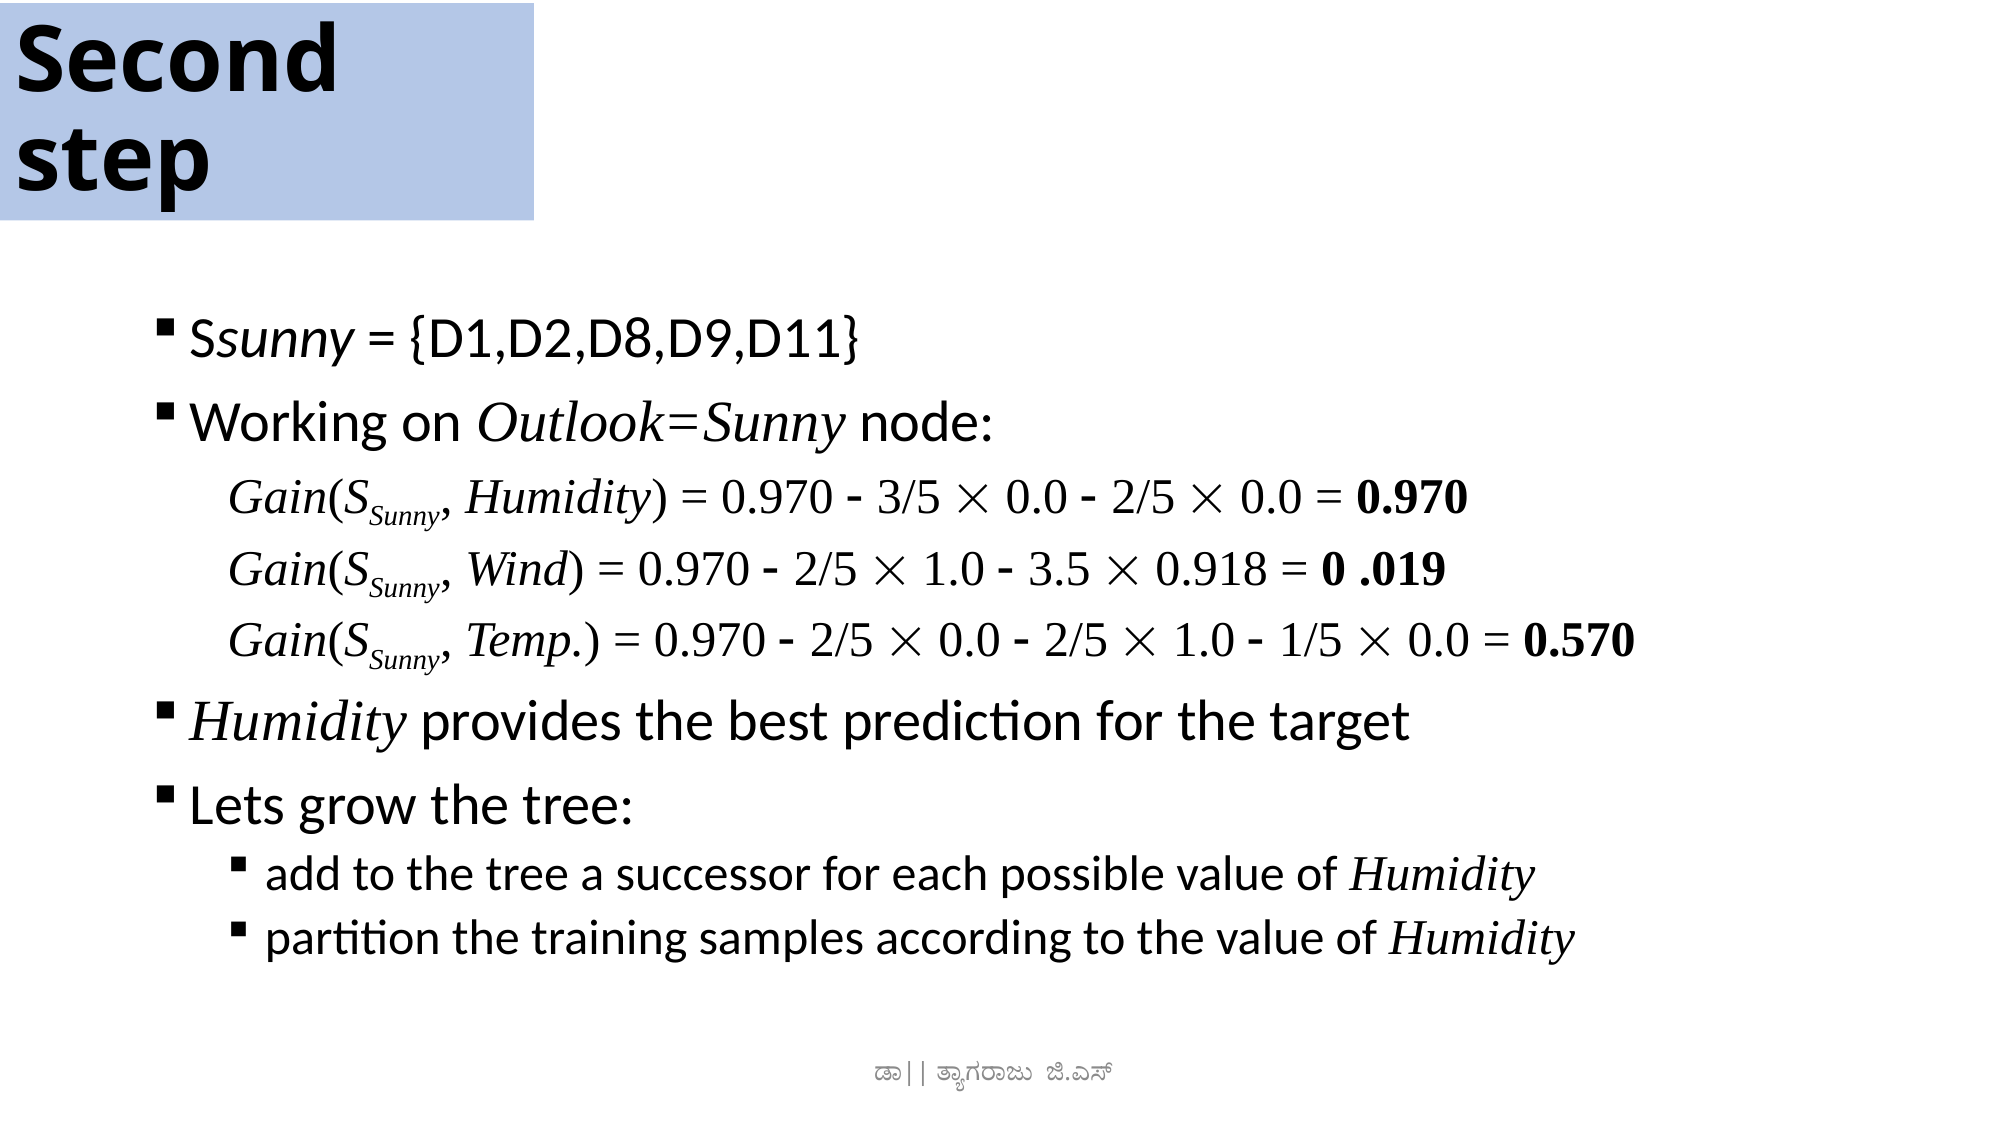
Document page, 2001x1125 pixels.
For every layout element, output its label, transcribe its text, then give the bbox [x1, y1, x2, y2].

list Ssunny = {D1,D2,D8,D9,D11} Working on Outlook=Sunny node: Gain(SSunny, Humidity) = 0.970  3/5  0.0  2/5  0.0 = 0.970 Gain(SSunny, Wind) = 0.970  2/5  1.0  3.5  0.918 = 0 .019 Gain(SSunny, Temp.) = 0.970  2/5  0.0  2/5  1.0  1/5  0.0 = 0.570 Humidity provides the best prediction for the target Lets grow the tree: add to the tree a successor for each possible value of Humidity partition the training samples according to the value of Humidity [137, 299, 1863, 1014]
title Second step [0, 3, 534, 221]
footer ಡಾ|| ತ್ಯಾಗರಾಜು ಜಿ.ಎಸ್ [662, 1042, 1338, 1103]
